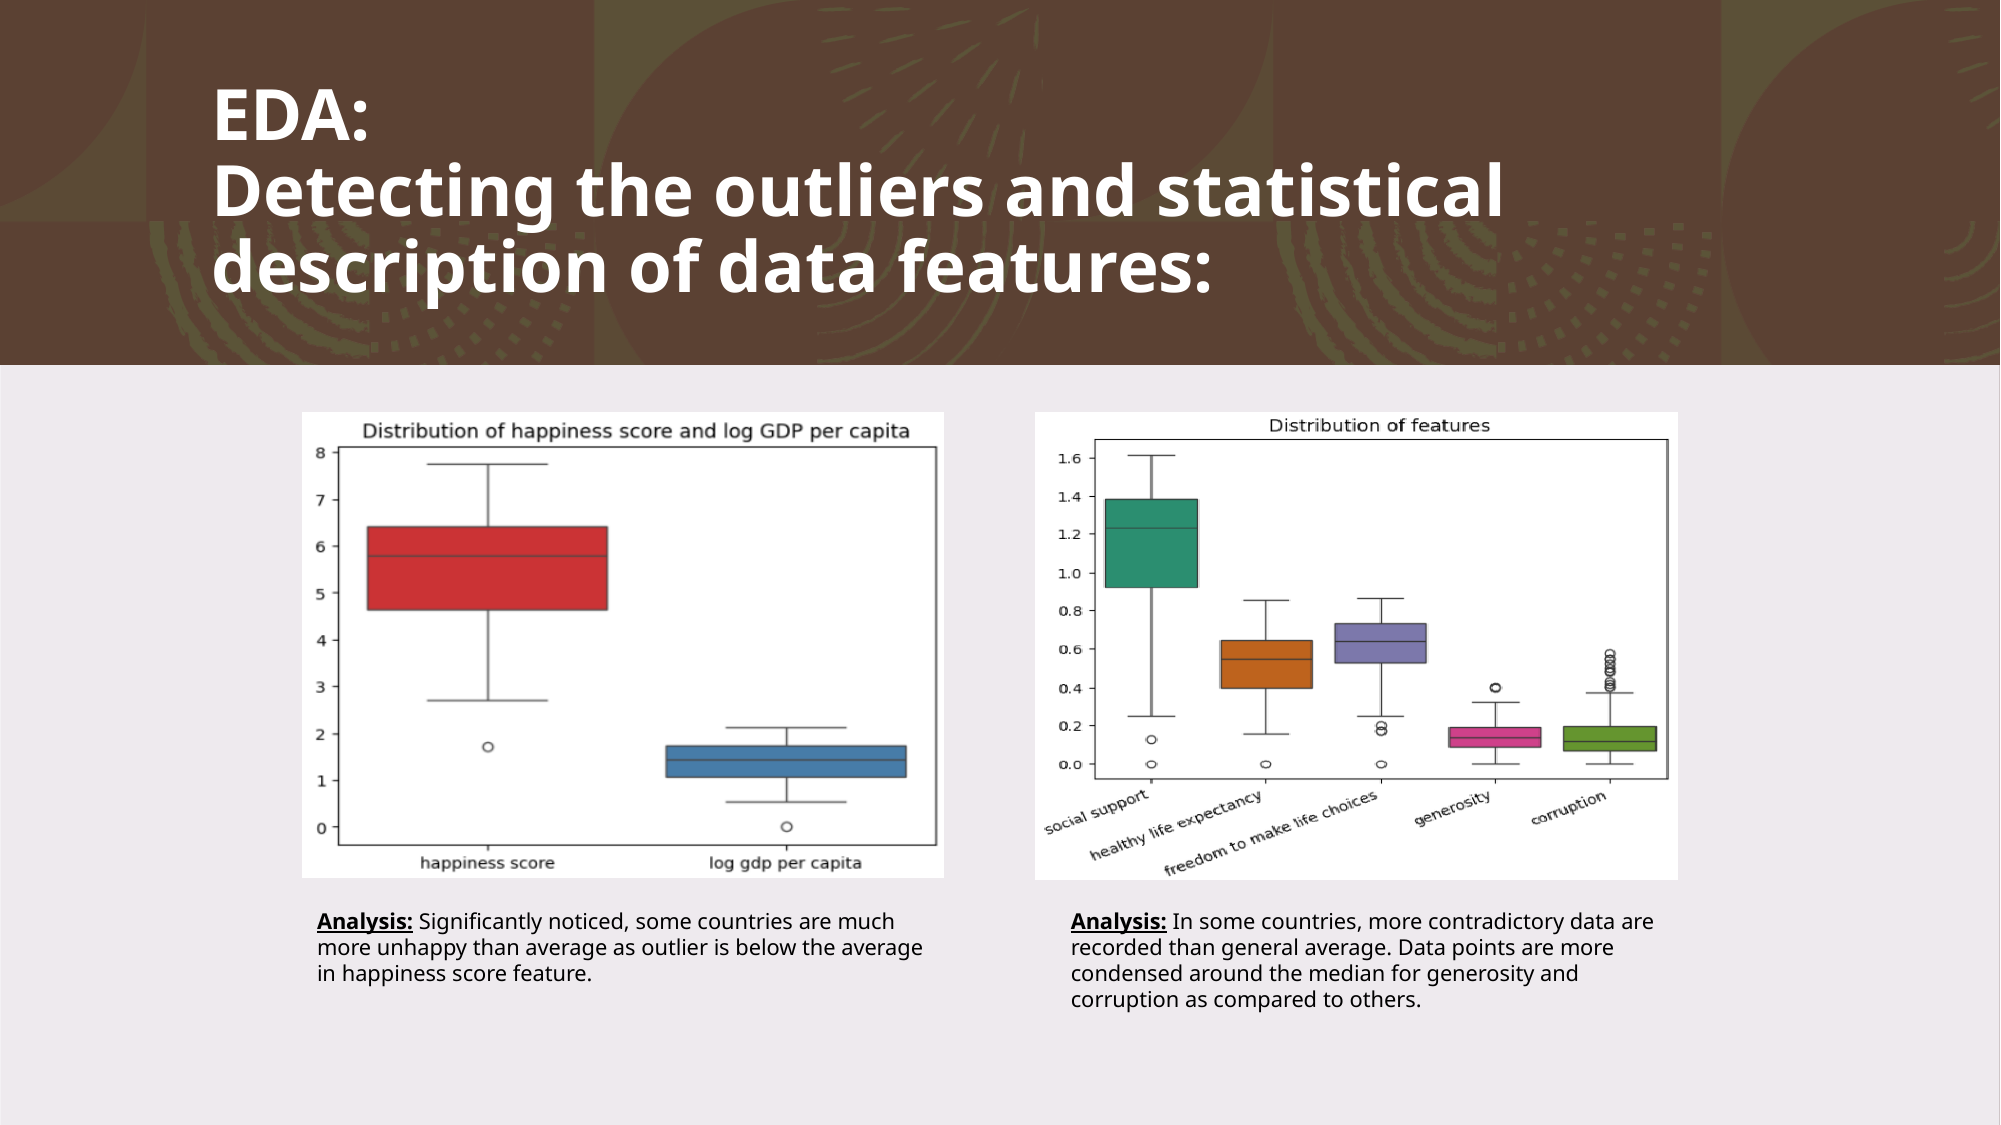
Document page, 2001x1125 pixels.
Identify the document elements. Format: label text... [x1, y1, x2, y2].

text_box [0, 229, 2000, 366]
picture [302, 412, 944, 878]
title EDA: Detecting the outliers and statistical description of data features: [196, 229, 1838, 325]
text_box [0, 366, 2000, 1125]
picture [1035, 412, 1678, 880]
text_box Analysis: Significantly noticed, some countries are much more unhappy than average as outlier is below the average in happiness score feature. [302, 900, 944, 988]
text_box Analysis: In some countries, more contradictory data are recorded than general average. Data points are more condensed around the median for generosity and corruption as compared to others. [1056, 900, 1698, 1014]
picture [0, 0, 2000, 229]
